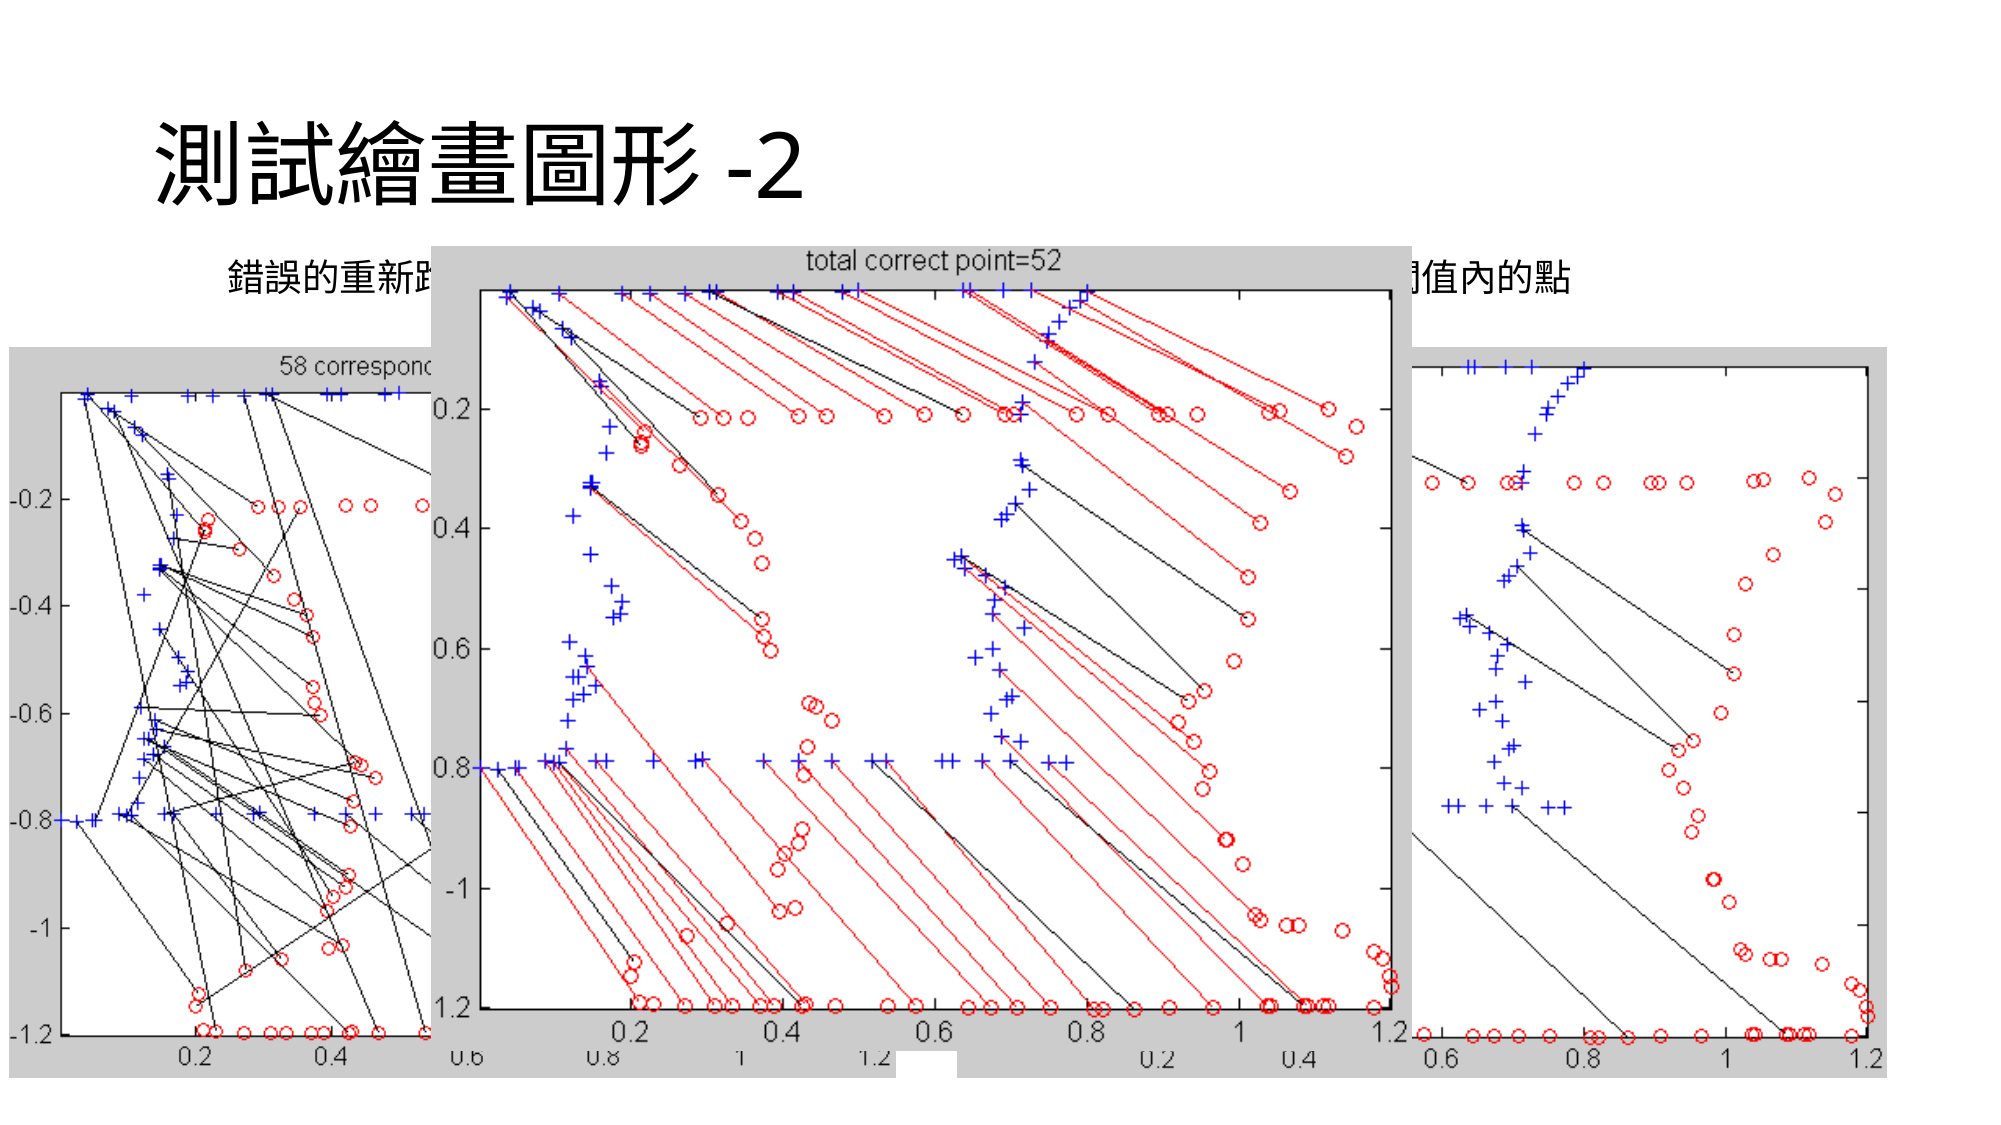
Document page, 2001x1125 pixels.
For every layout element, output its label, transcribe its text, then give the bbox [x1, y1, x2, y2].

picture [9, 246, 1887, 1078]
title 測試繪畫圖形-2 [137, 59, 1863, 278]
text_box 選出在閥值內的點 [1412, 246, 1587, 307]
text_box 錯誤的重新跑匈牙利演算法 [212, 246, 431, 307]
